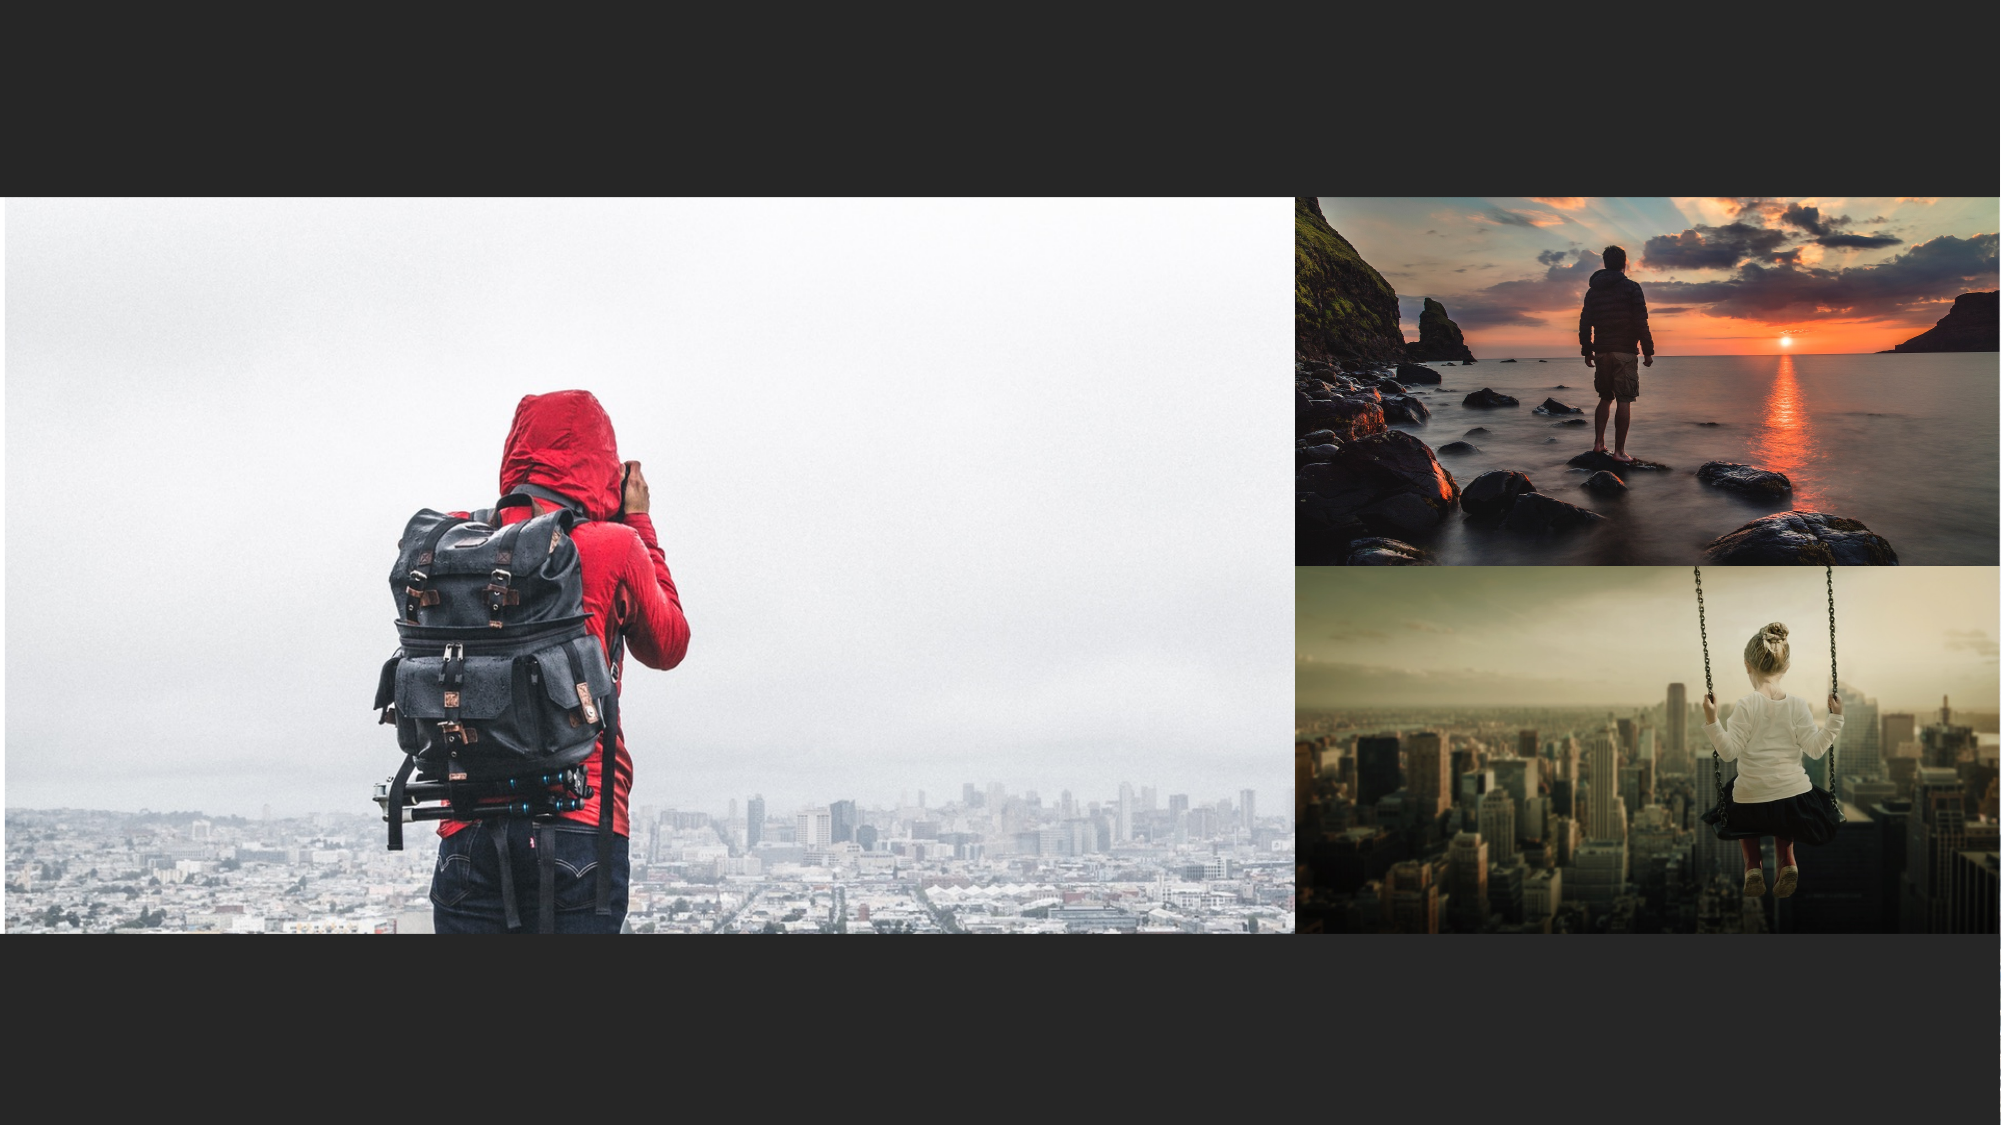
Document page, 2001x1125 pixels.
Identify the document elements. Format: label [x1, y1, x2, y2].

text_box [1294, 166, 2000, 566]
text_box [0, 0, 2000, 198]
text_box [0, 933, 4, 1125]
text_box [1294, 566, 2000, 965]
text_box [4, 132, 2000, 1125]
